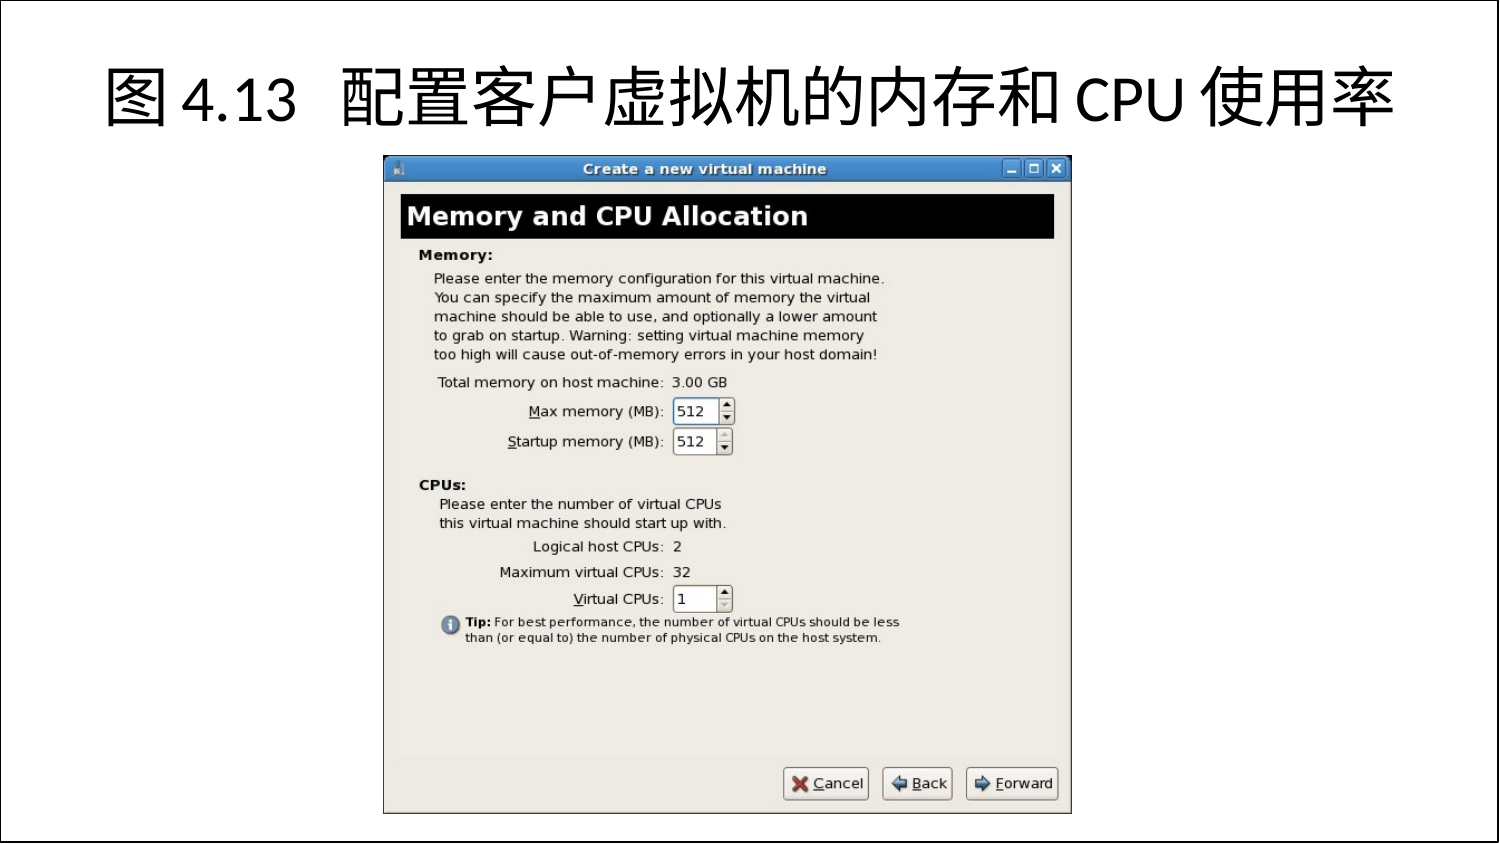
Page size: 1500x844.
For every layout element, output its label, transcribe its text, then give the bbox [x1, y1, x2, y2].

text_box 图4.13 配置客户虚拟机的内存和CPU使用率 [74, 24, 1425, 166]
picture [383, 155, 1072, 814]
